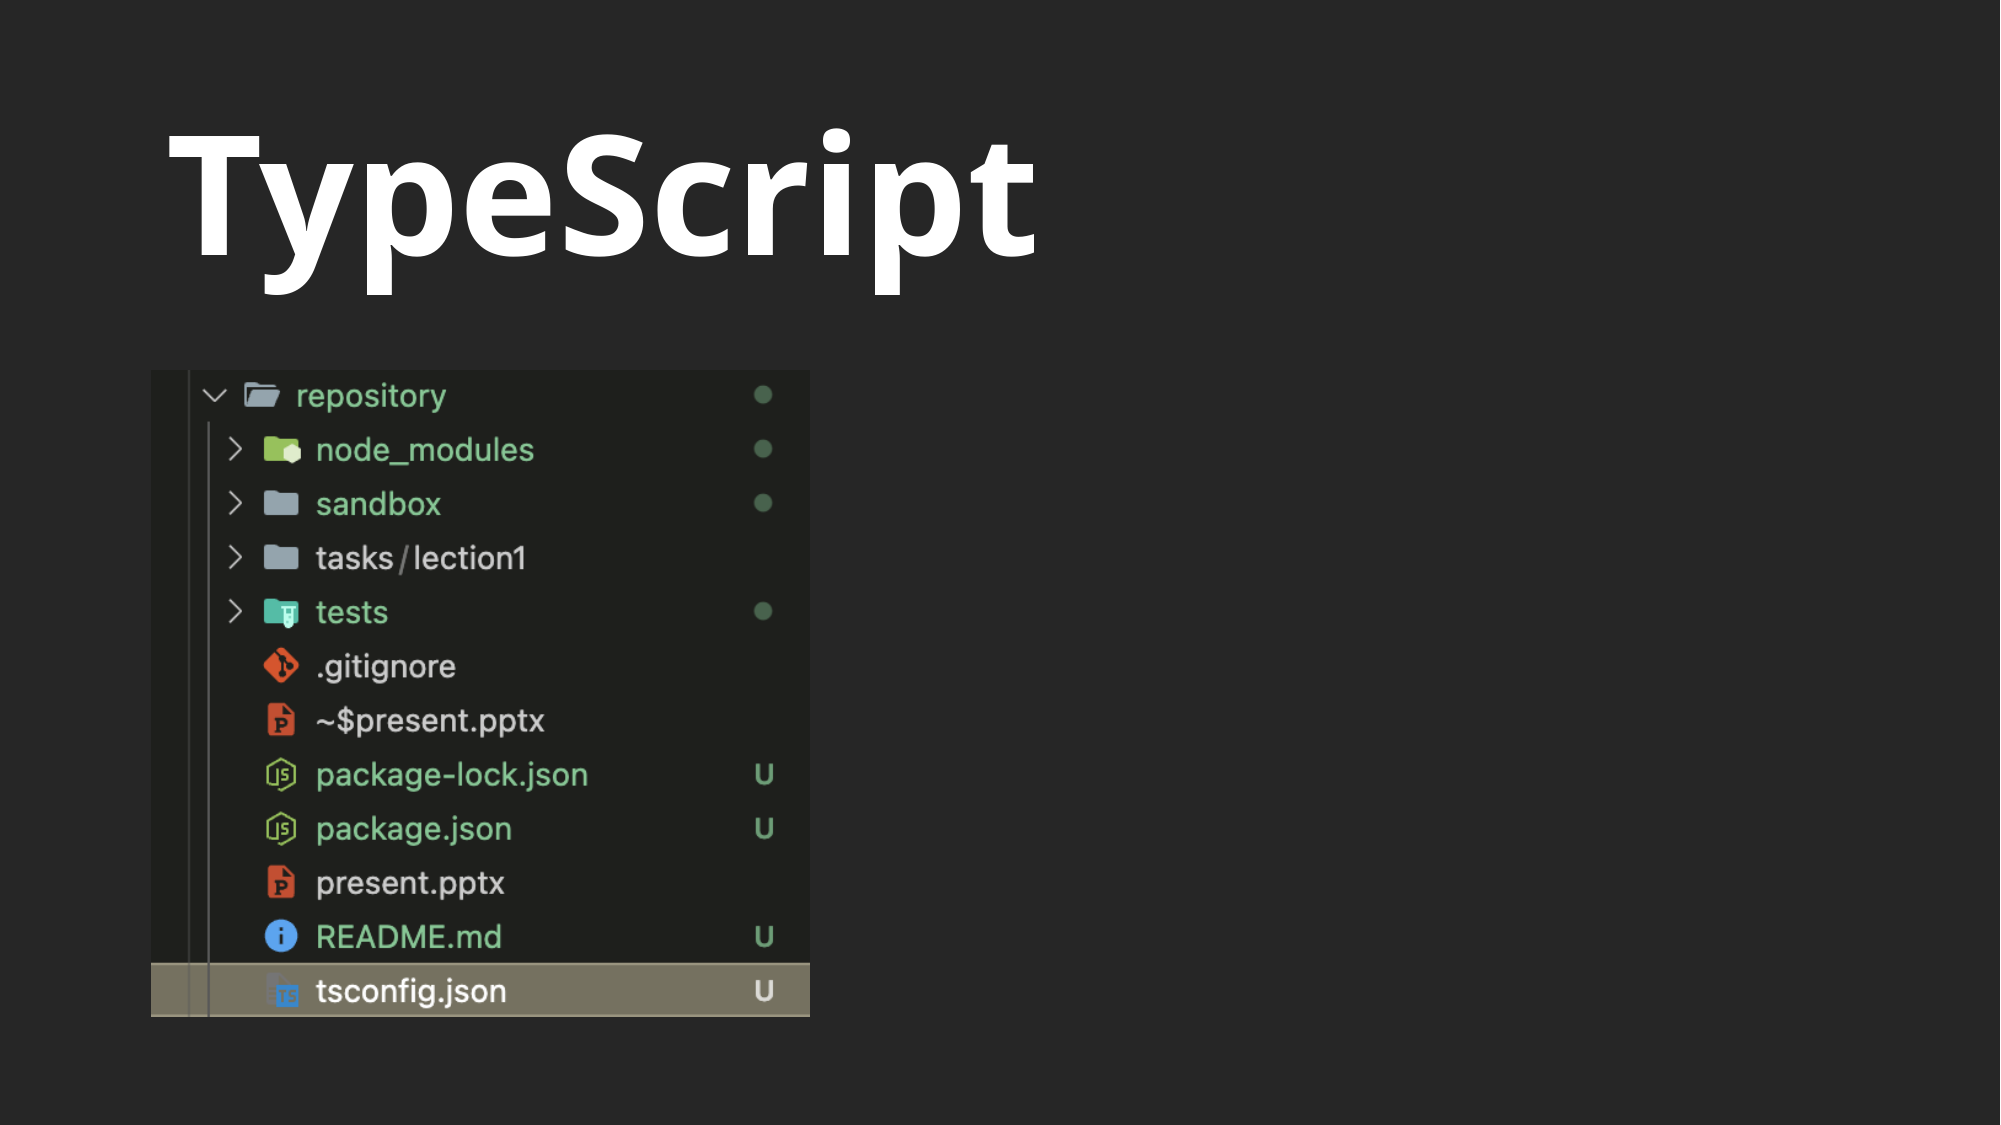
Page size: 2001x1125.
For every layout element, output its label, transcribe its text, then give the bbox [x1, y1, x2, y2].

title TypeScript [151, 91, 1652, 299]
picture [151, 370, 810, 1017]
